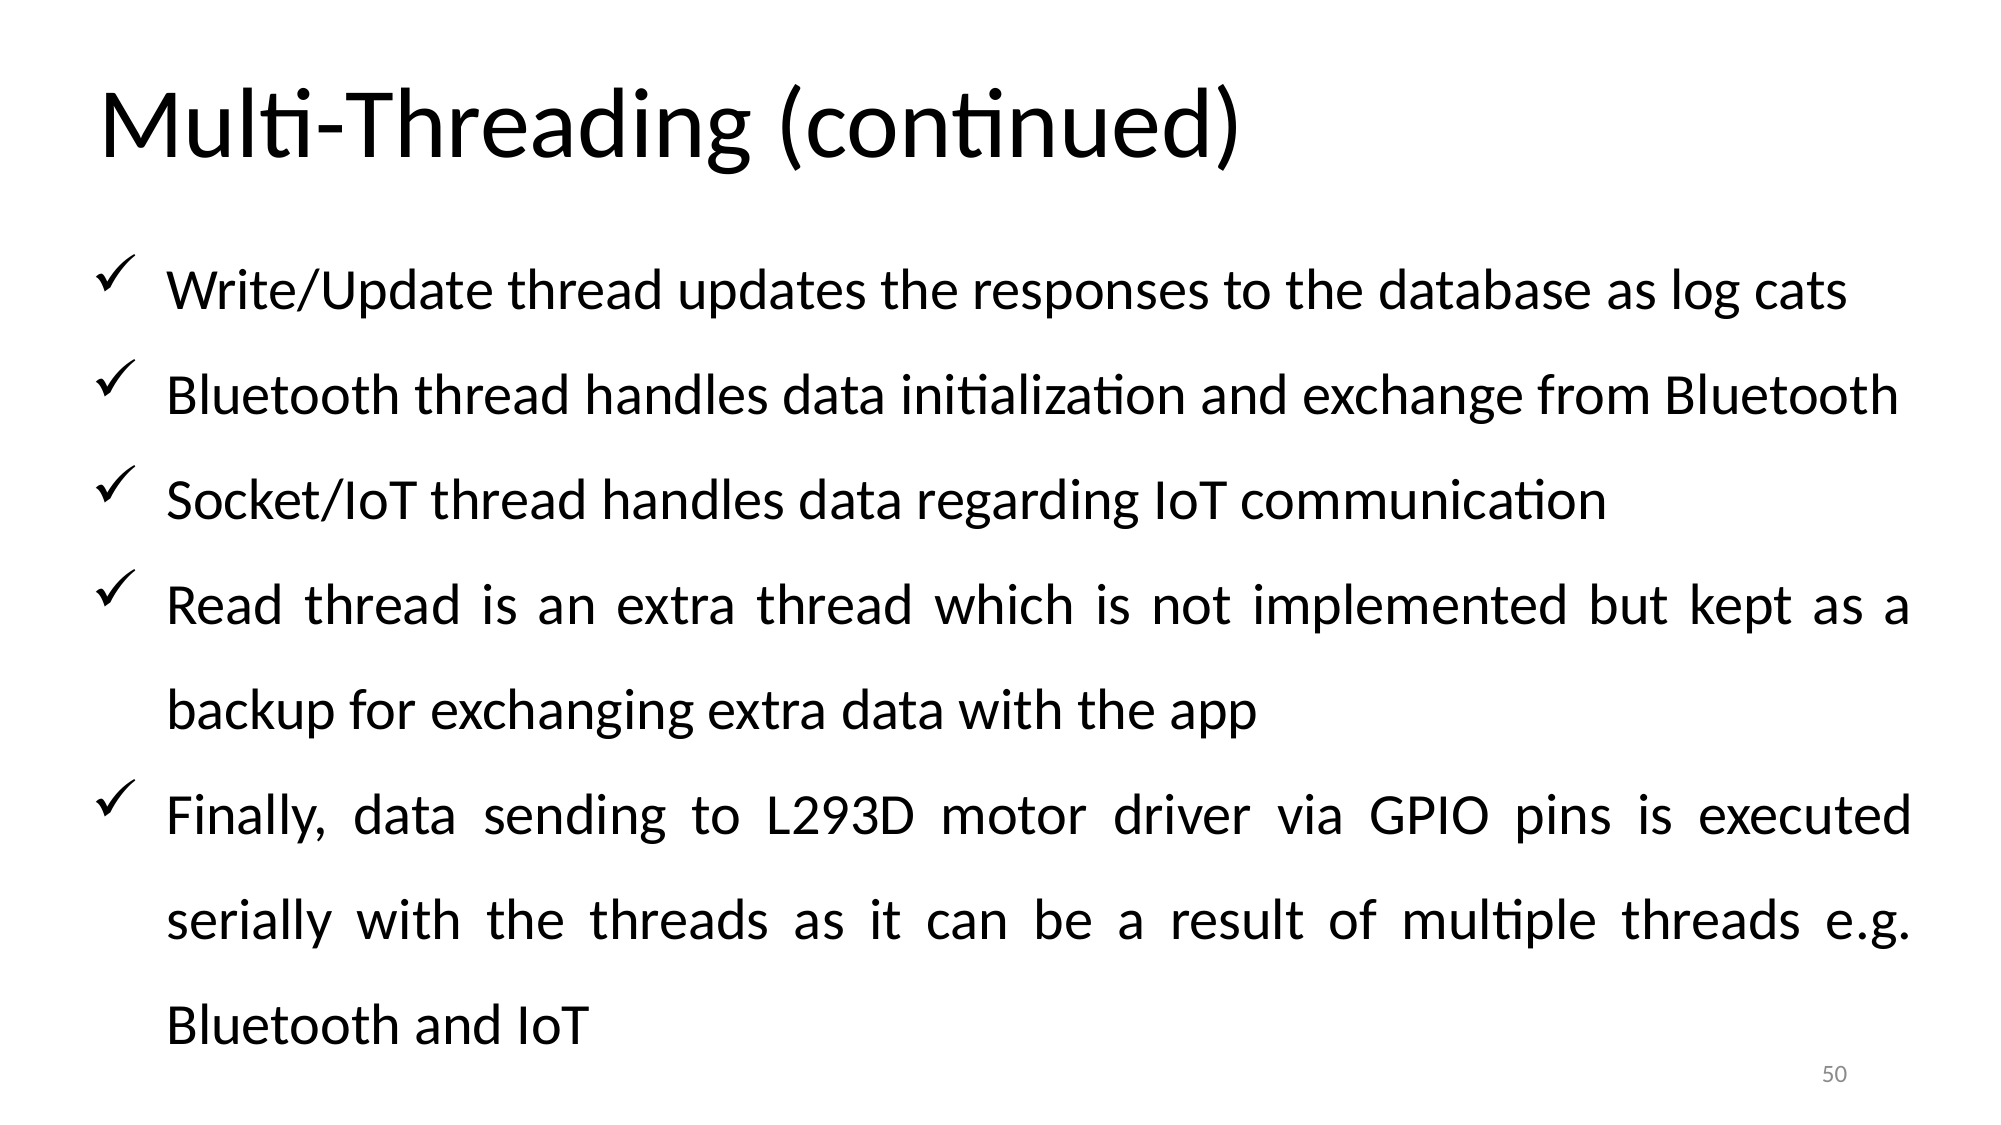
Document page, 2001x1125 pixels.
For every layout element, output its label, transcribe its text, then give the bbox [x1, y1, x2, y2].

text_box Write/Update thread updates the responses to the database as log cats Bluetooth thread handles data initialization and exchange from Bluetooth Socket/IoT thread handles data regarding IoT communication Read thread is an extra thread which is not implemented but kept as a backup for exchanging extra data with the app Finally, data sending to L293D motor driver via GPIO pins is executed serially with the threads as it can be a result of multiple threads e.g. Bluetooth and IoT [76, 208, 1929, 1064]
text_box Multi-Threading (continued) [83, 50, 1261, 185]
slide_number 50 [1412, 1042, 1863, 1103]
